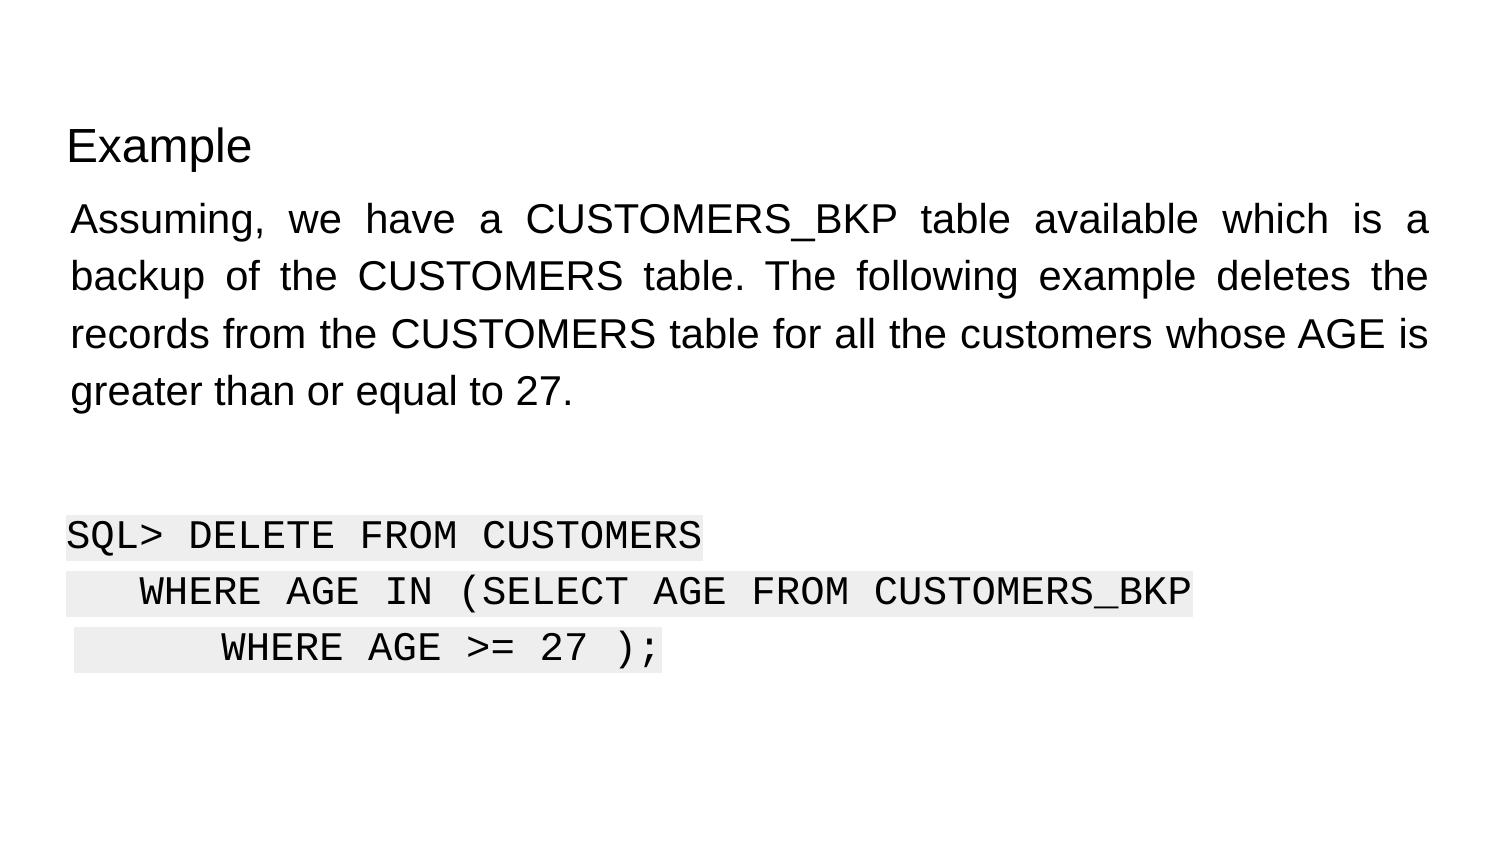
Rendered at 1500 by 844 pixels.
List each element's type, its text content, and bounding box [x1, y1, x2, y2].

list Example Assuming, we have a CUSTOMERS_BKP table available which is a backup of the CUSTOMERS table. The following example deletes the records from the CUSTOMERS table for all the customers whose AGE is greater than or equal to 27. SQL> DELETE FROM CUSTOMERS WHERE AGE IN (SELECT AGE FROM CUSTOMERS_BKP WHERE AGE >= 27 ); [51, 90, 1449, 750]
